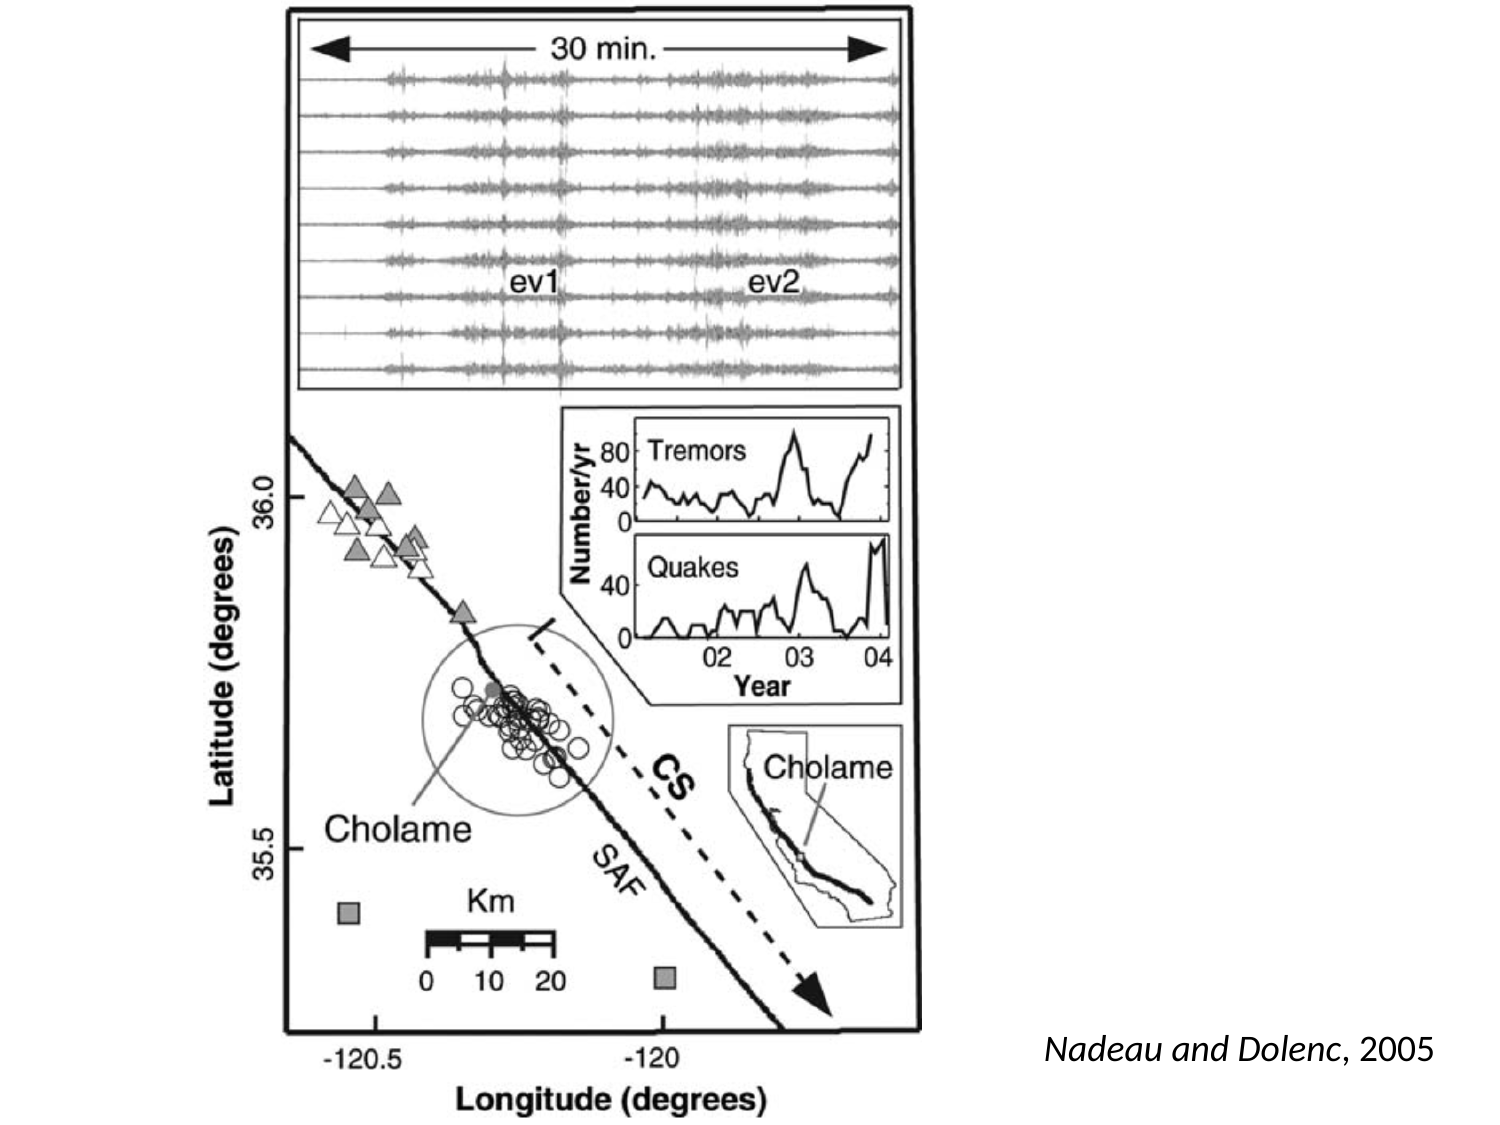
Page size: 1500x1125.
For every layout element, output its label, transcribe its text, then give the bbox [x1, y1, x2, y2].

picture [202, 0, 937, 1125]
text_box Nadeau and Dolenc, 2005 [1029, 1016, 1451, 1077]
